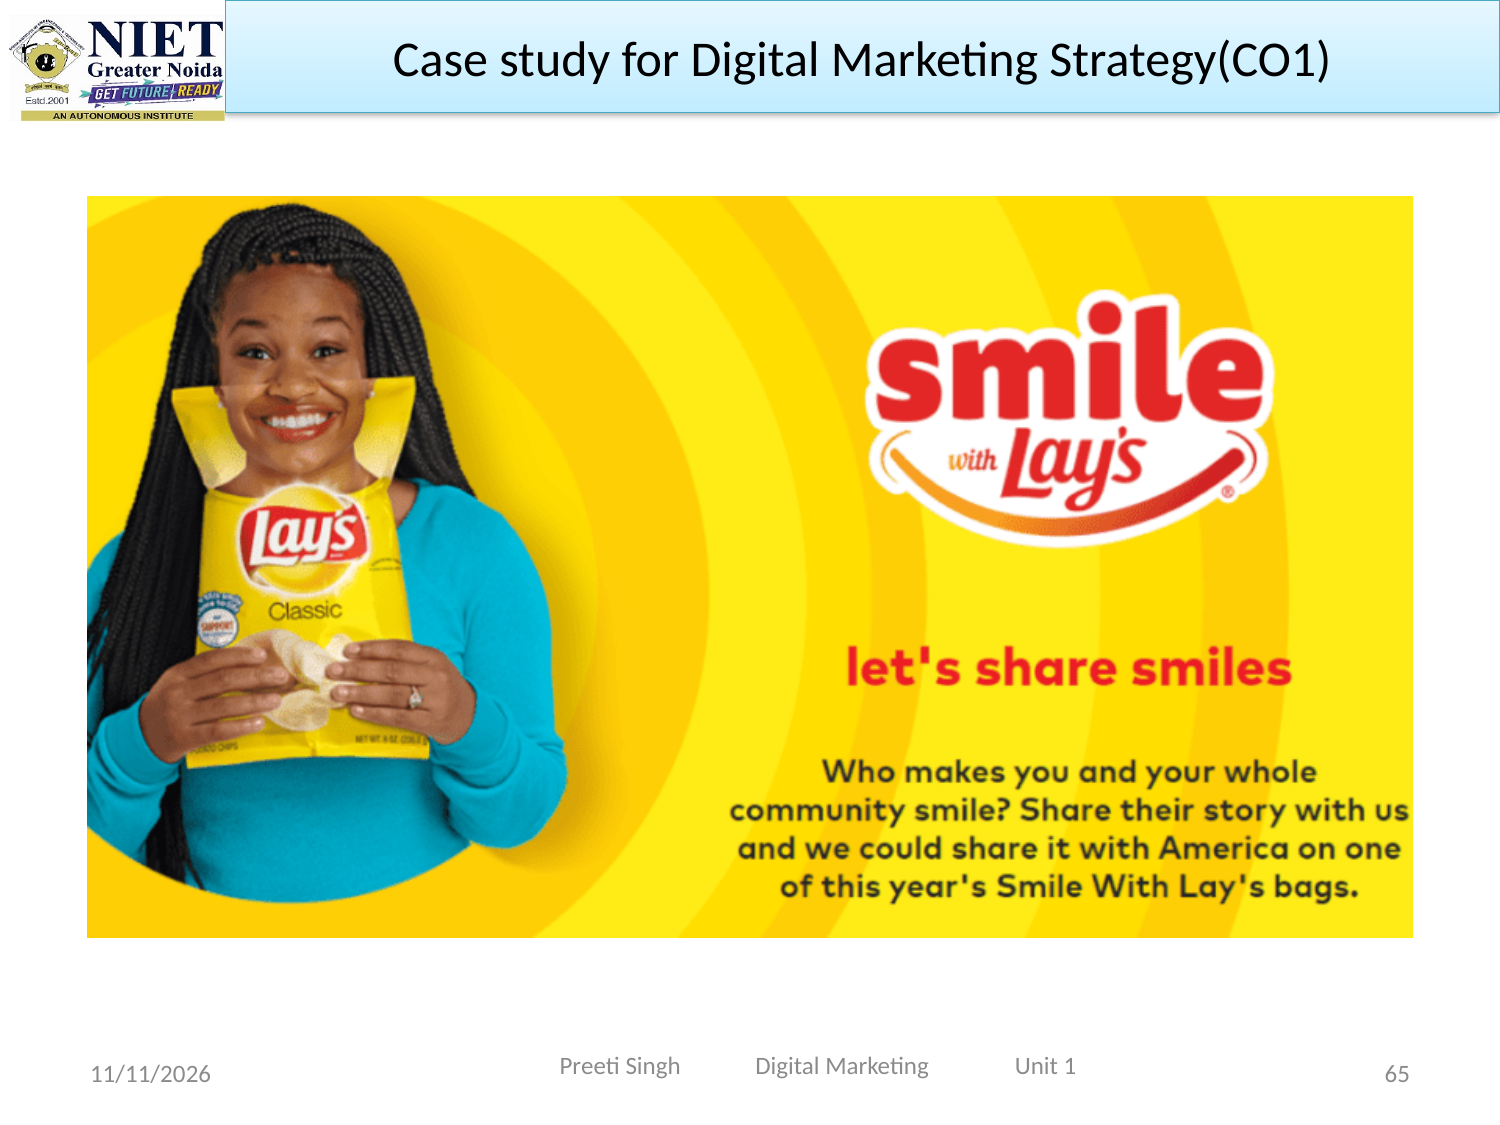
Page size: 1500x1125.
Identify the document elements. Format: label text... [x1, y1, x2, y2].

slide_number 65 [1074, 1042, 1425, 1103]
text_box Case study for Digital Marketing Strategy(CO1) [226, 0, 1500, 113]
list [87, 196, 1413, 938]
footer Preeti Singh Digital Marketing Unit 1 [362, 1042, 1074, 1088]
picture [9, 0, 226, 151]
slide_number 28-May-24 [75, 1042, 425, 1103]
